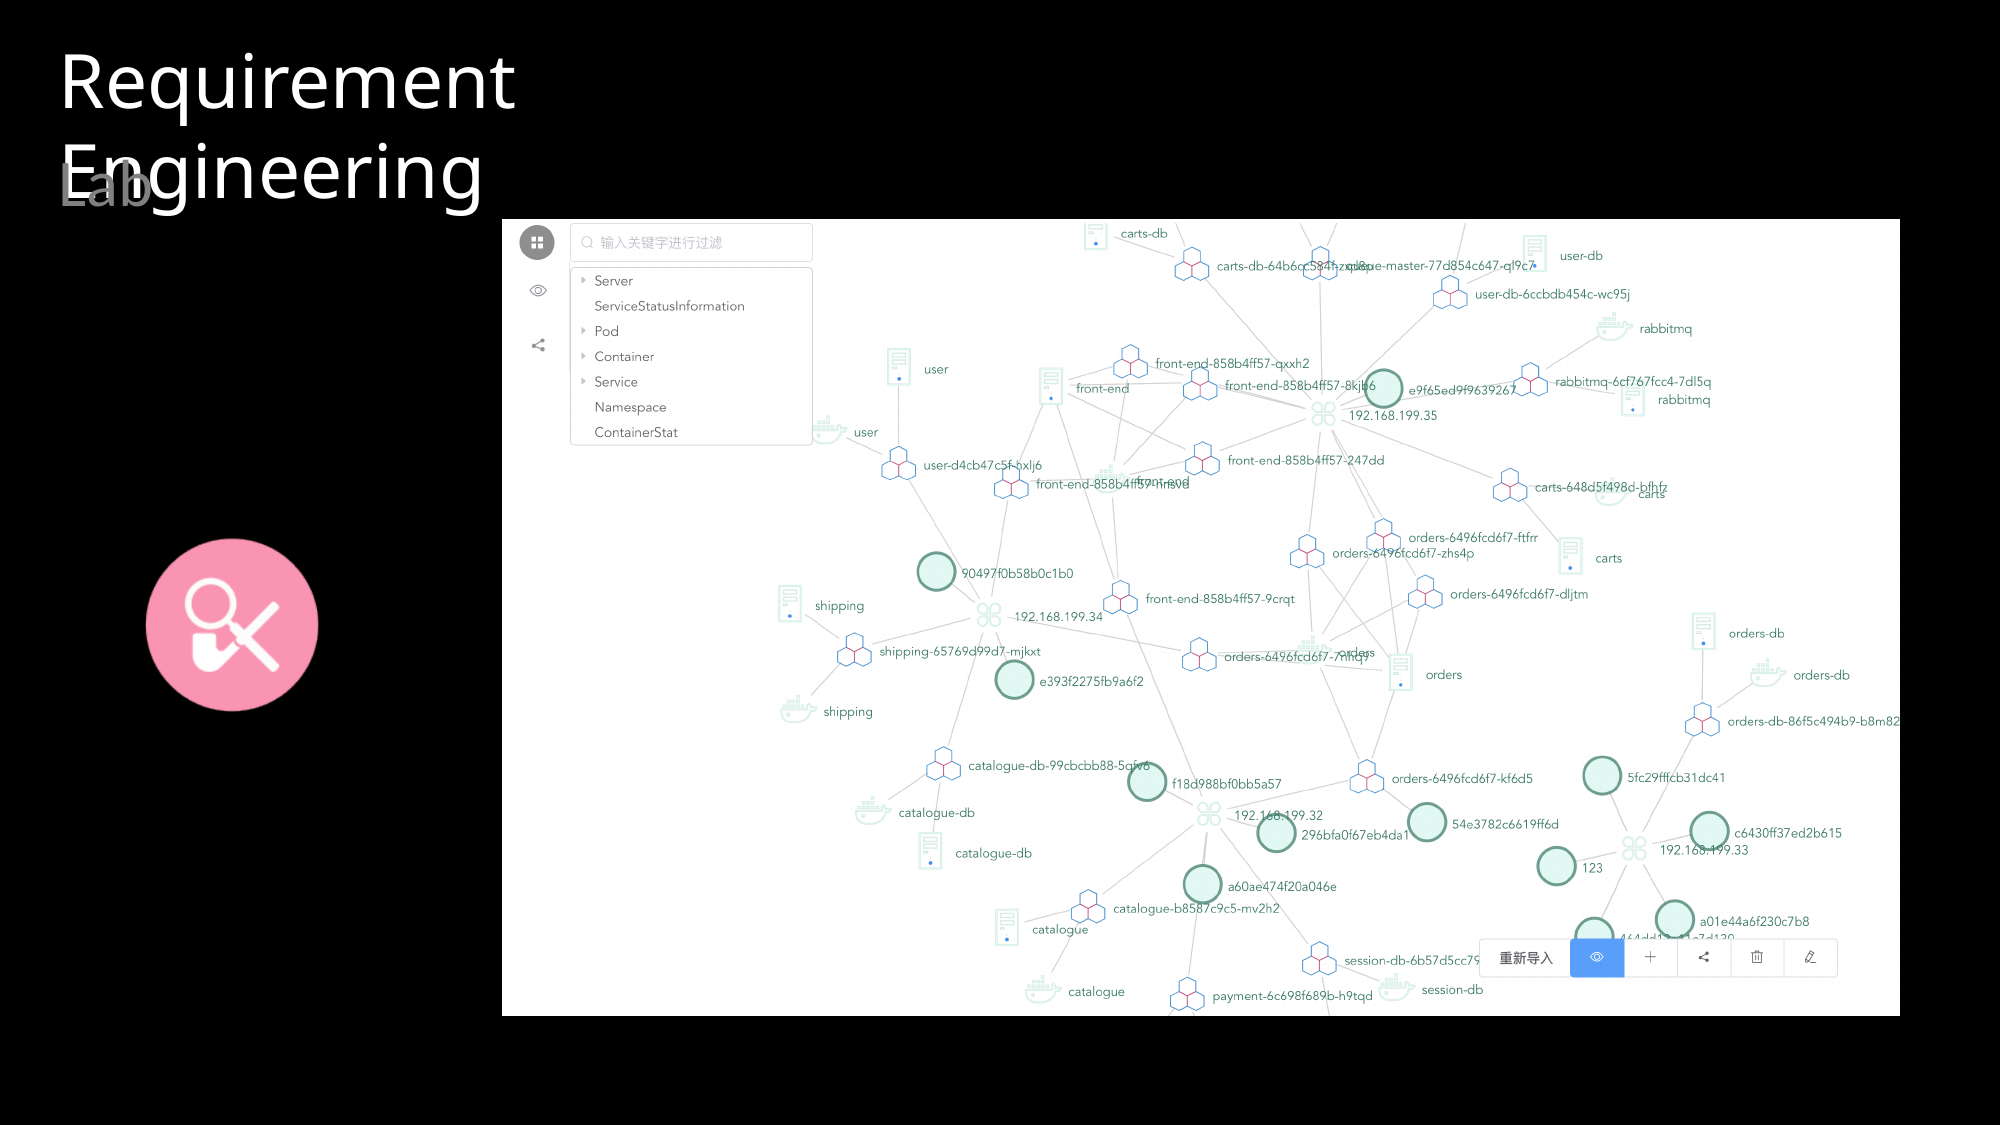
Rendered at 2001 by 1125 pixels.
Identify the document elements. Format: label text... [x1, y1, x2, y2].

text_box Requirement Engineering [43, 26, 825, 222]
picture [100, 483, 370, 753]
picture [502, 219, 1900, 1016]
text_box Lab [43, 132, 181, 228]
